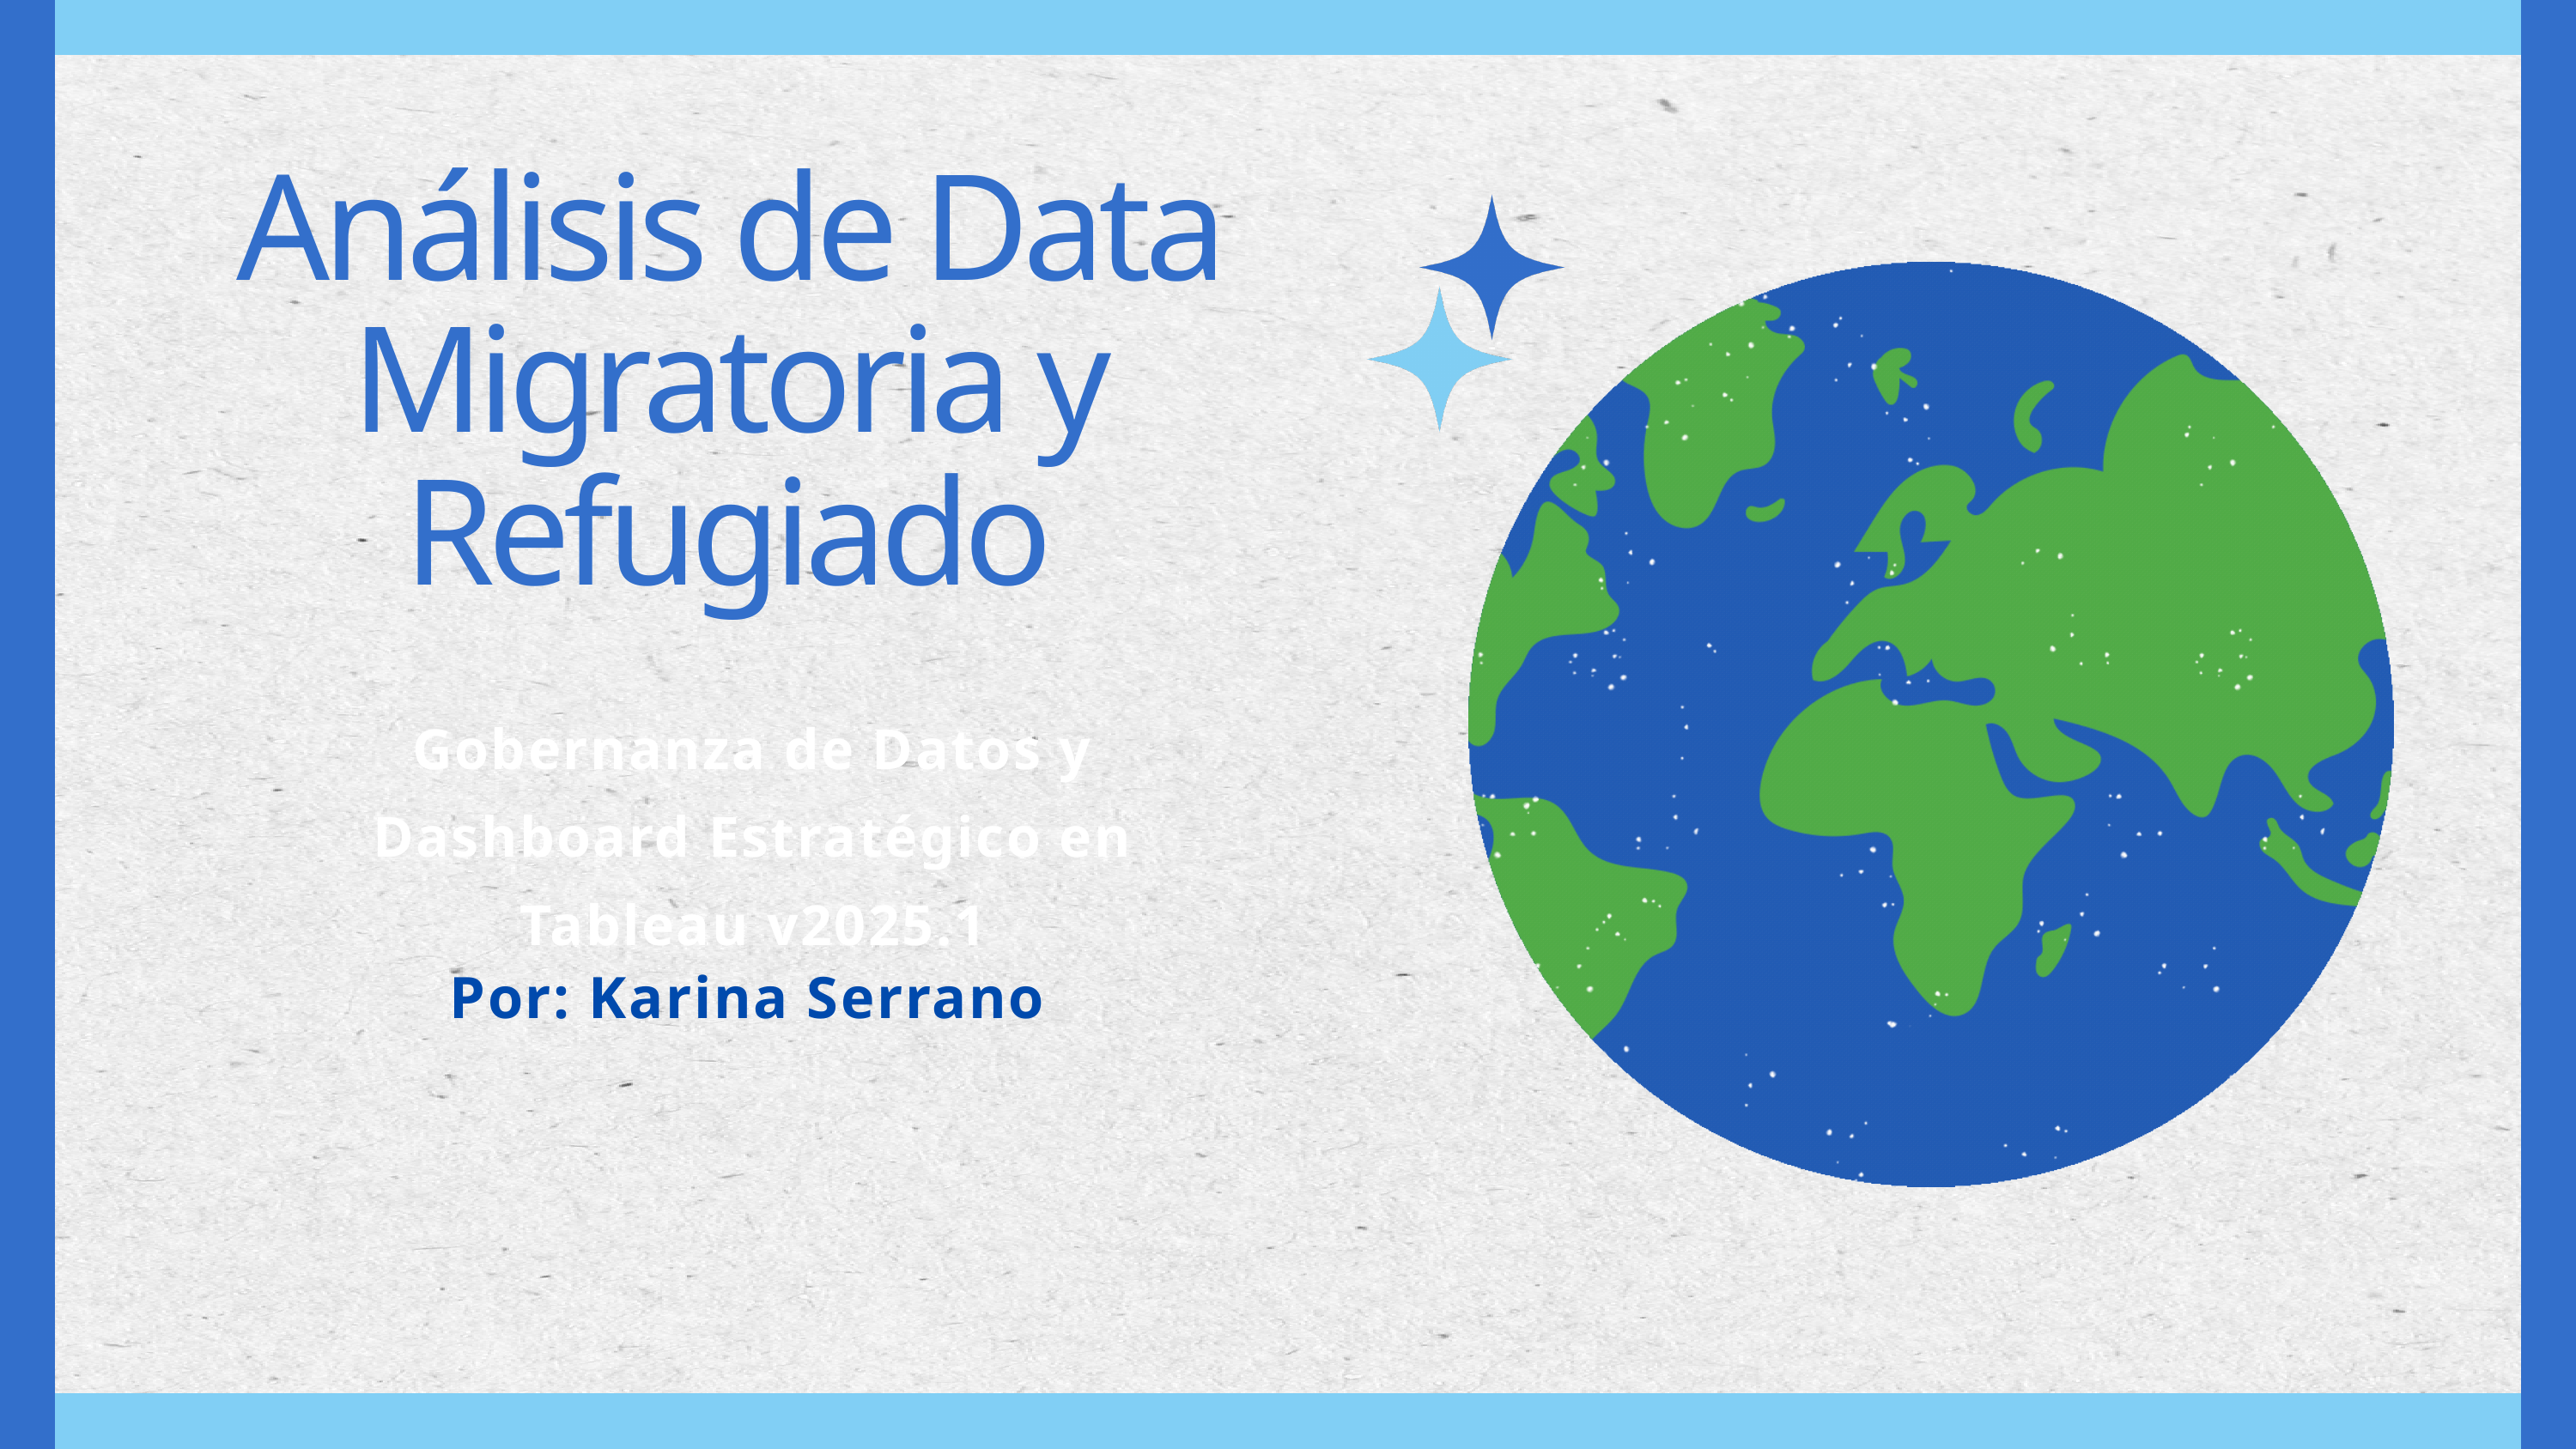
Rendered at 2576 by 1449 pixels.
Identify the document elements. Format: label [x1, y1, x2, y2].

picture [1468, 261, 2395, 1187]
text_box [0, 0, 2576, 1449]
